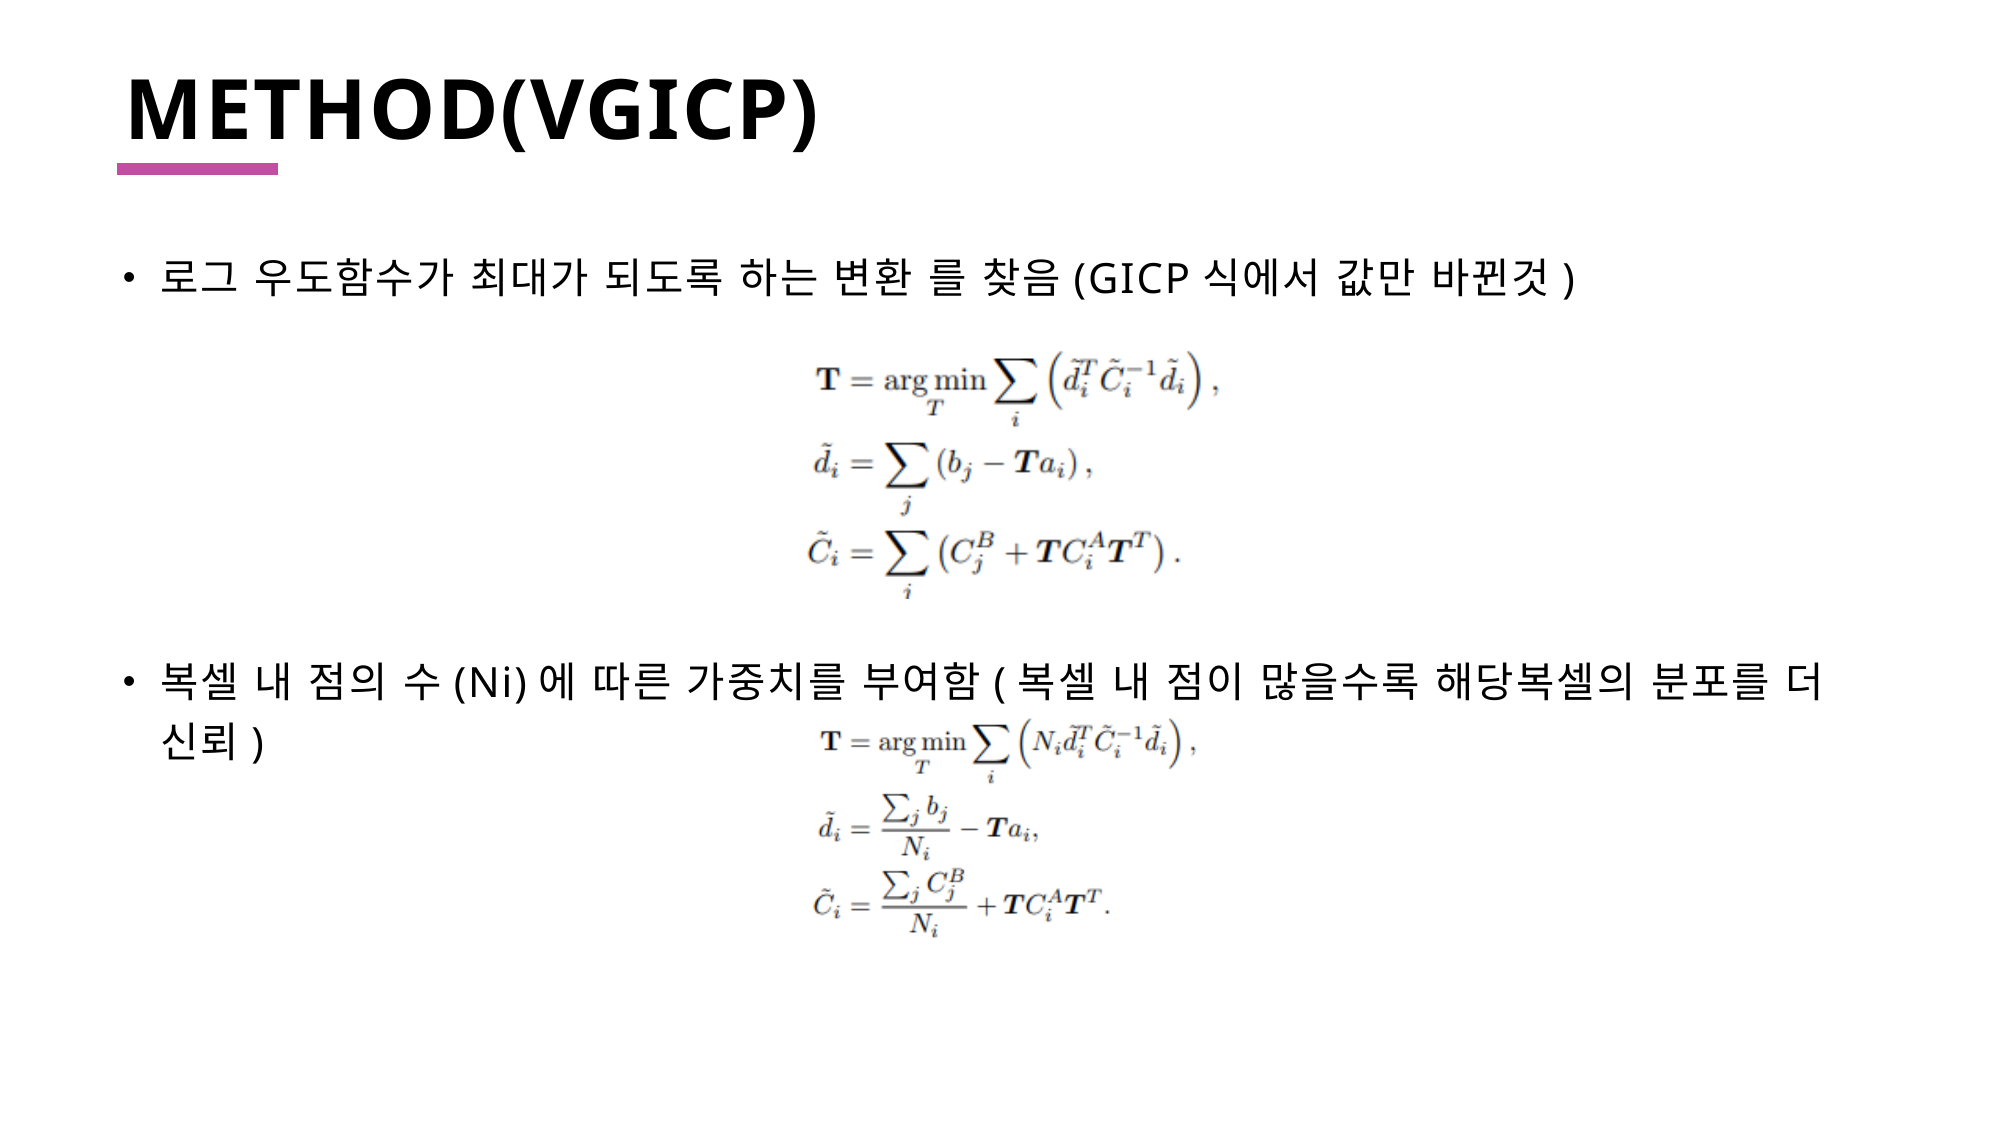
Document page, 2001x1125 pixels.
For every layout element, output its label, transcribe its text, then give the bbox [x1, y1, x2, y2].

picture [779, 336, 1221, 599]
picture [792, 711, 1204, 950]
title METHOD(VGICP) [106, 18, 1894, 198]
